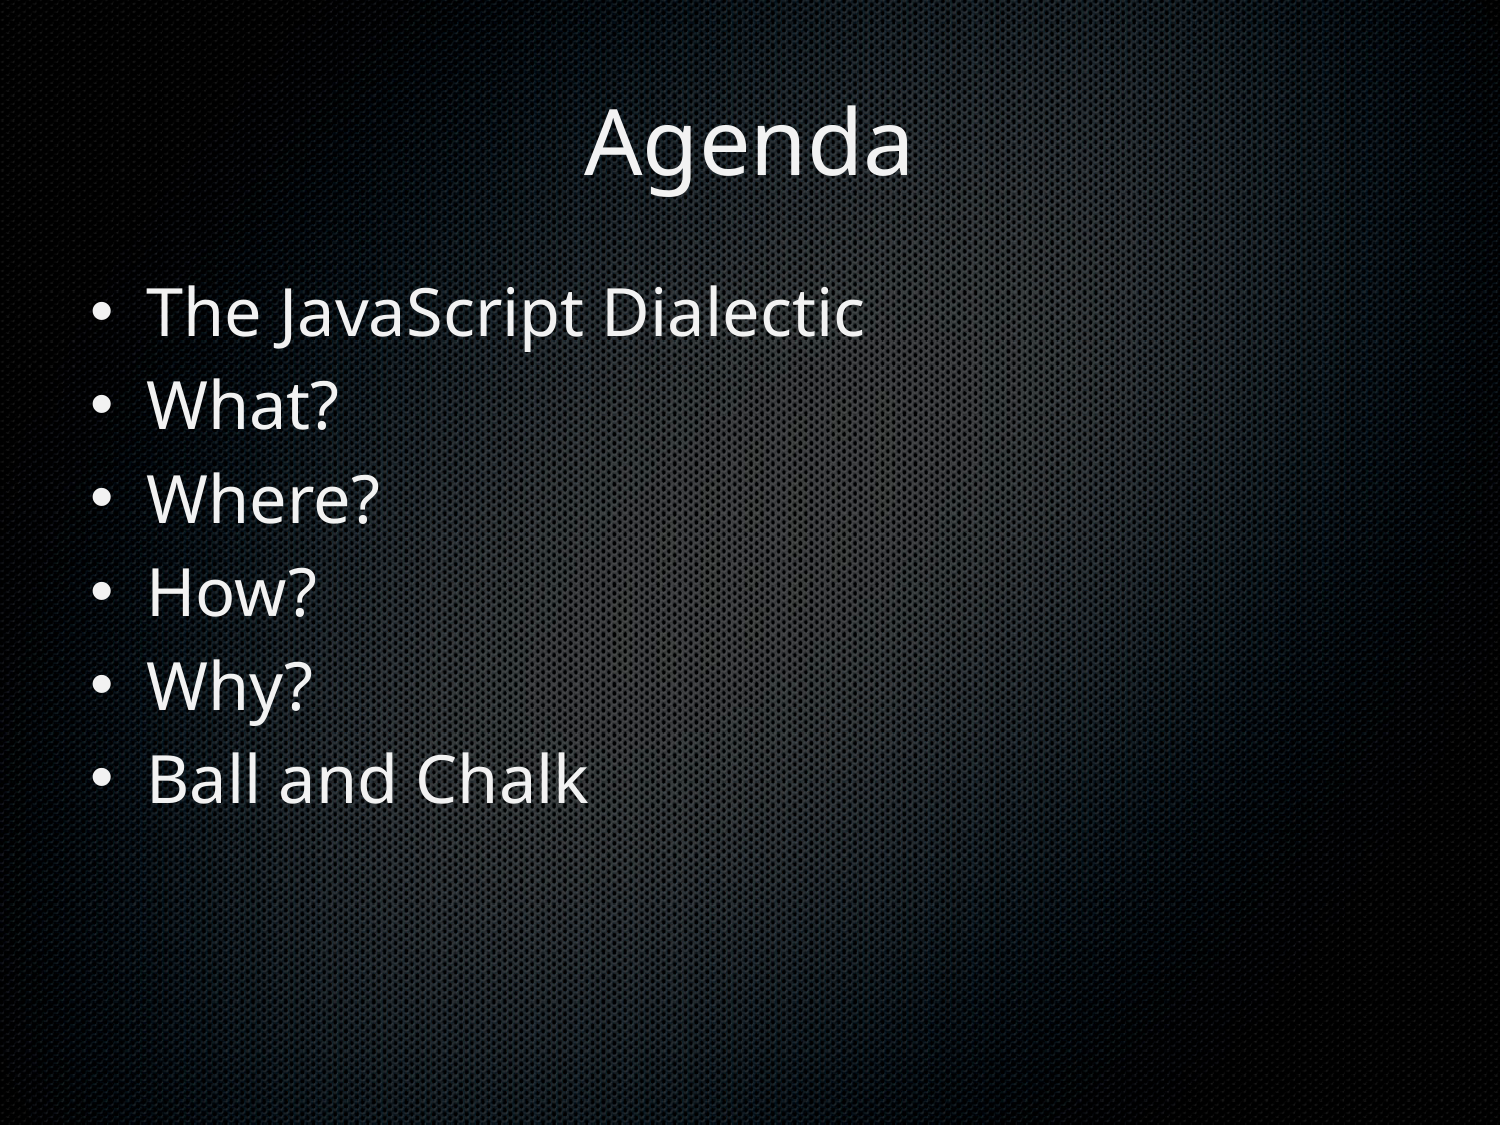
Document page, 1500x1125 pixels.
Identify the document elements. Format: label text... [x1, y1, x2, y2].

picture [0, 0, 1500, 1125]
list The JavaScript Dialectic What? Where? How? Why? Ball and Chalk [75, 262, 1425, 1005]
title Agenda [75, 45, 1425, 233]
